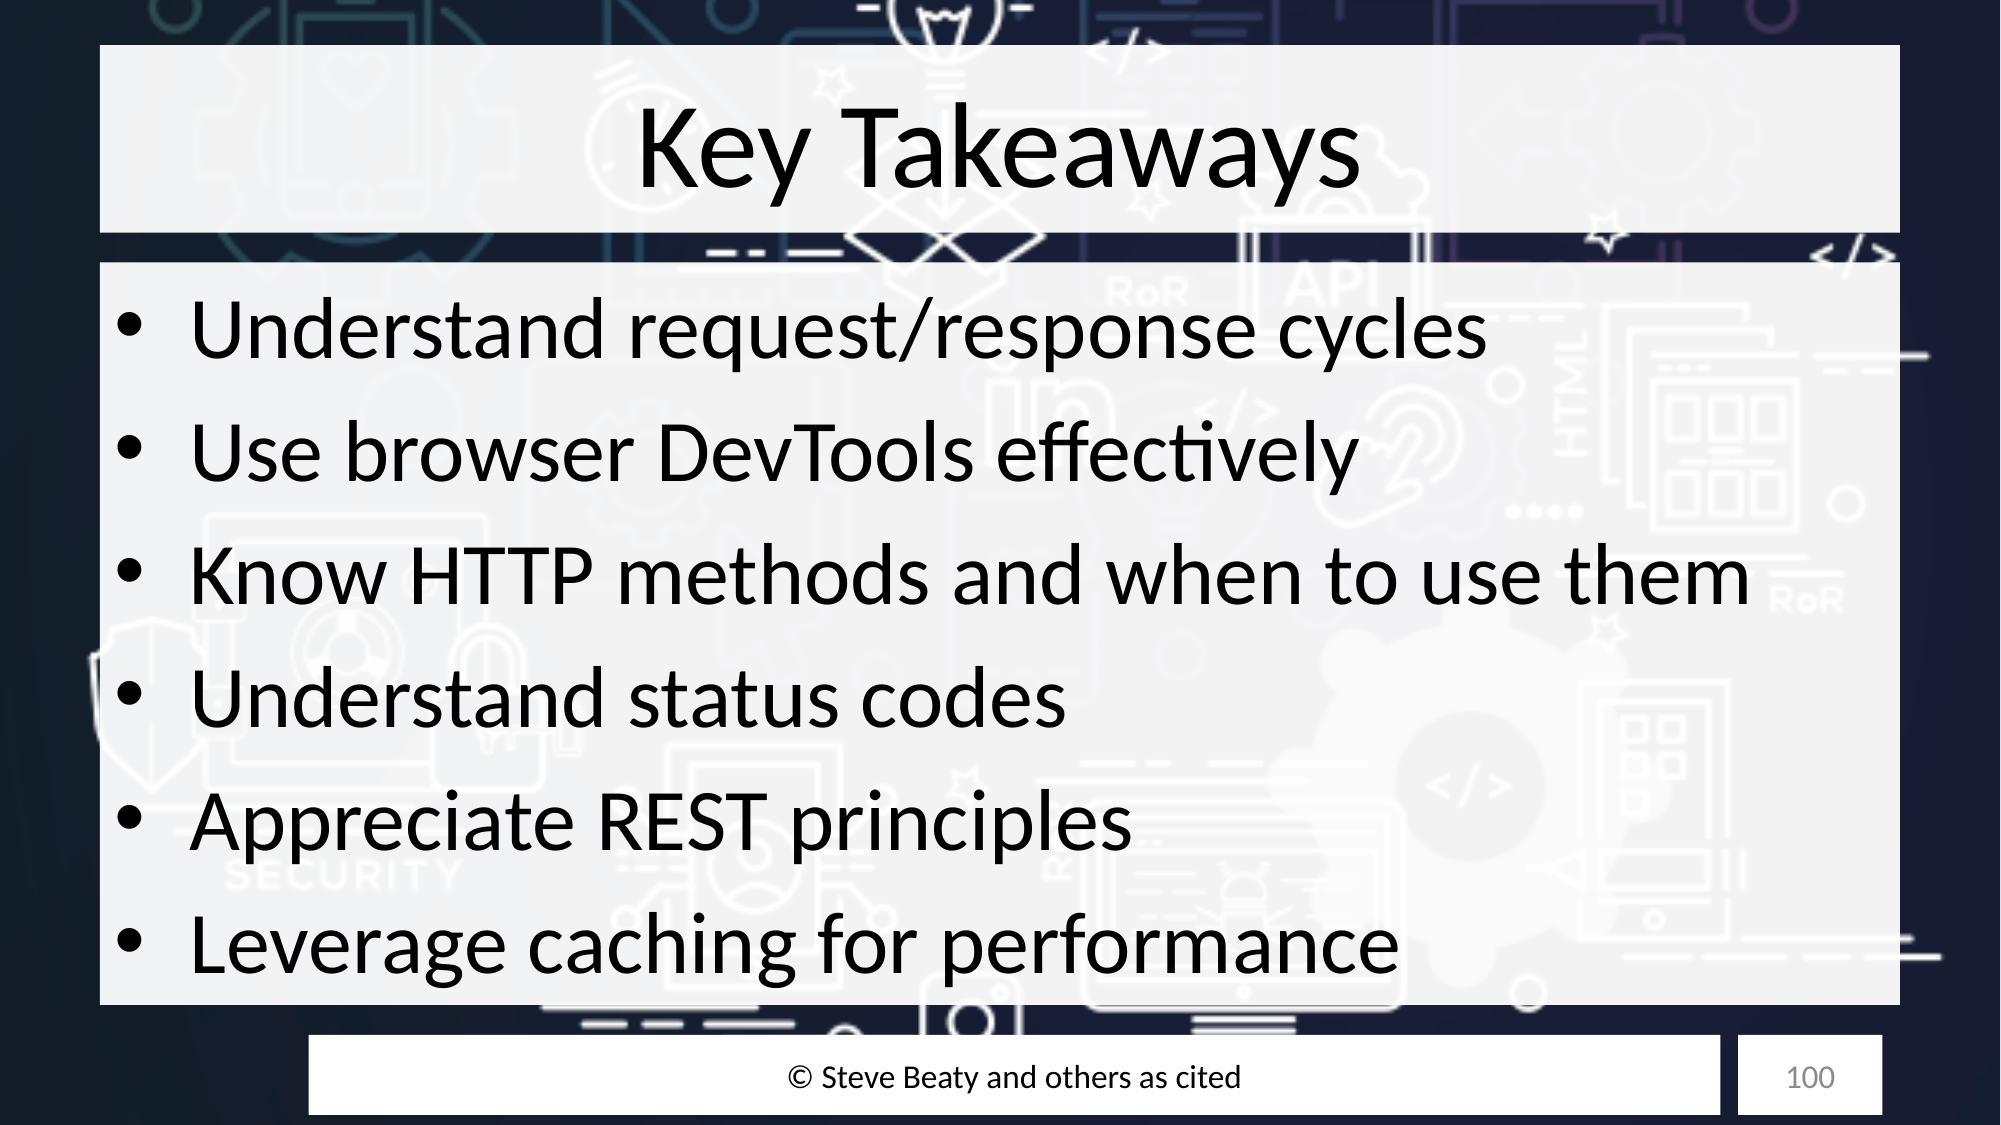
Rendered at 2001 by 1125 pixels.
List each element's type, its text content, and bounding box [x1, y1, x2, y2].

picture [0, 0, 2001, 1125]
list Understand request/response cycles Use browser DevTools effectively Know HTTP methods and when to use them Understand status codes Appreciate REST principles Leverage caching for performance [99, 262, 1900, 1005]
footer © Steve Beaty and others as cited [308, 1034, 1721, 1115]
title Key Takeaways [99, 45, 1900, 233]
slide_number 100 [1738, 1034, 1883, 1115]
